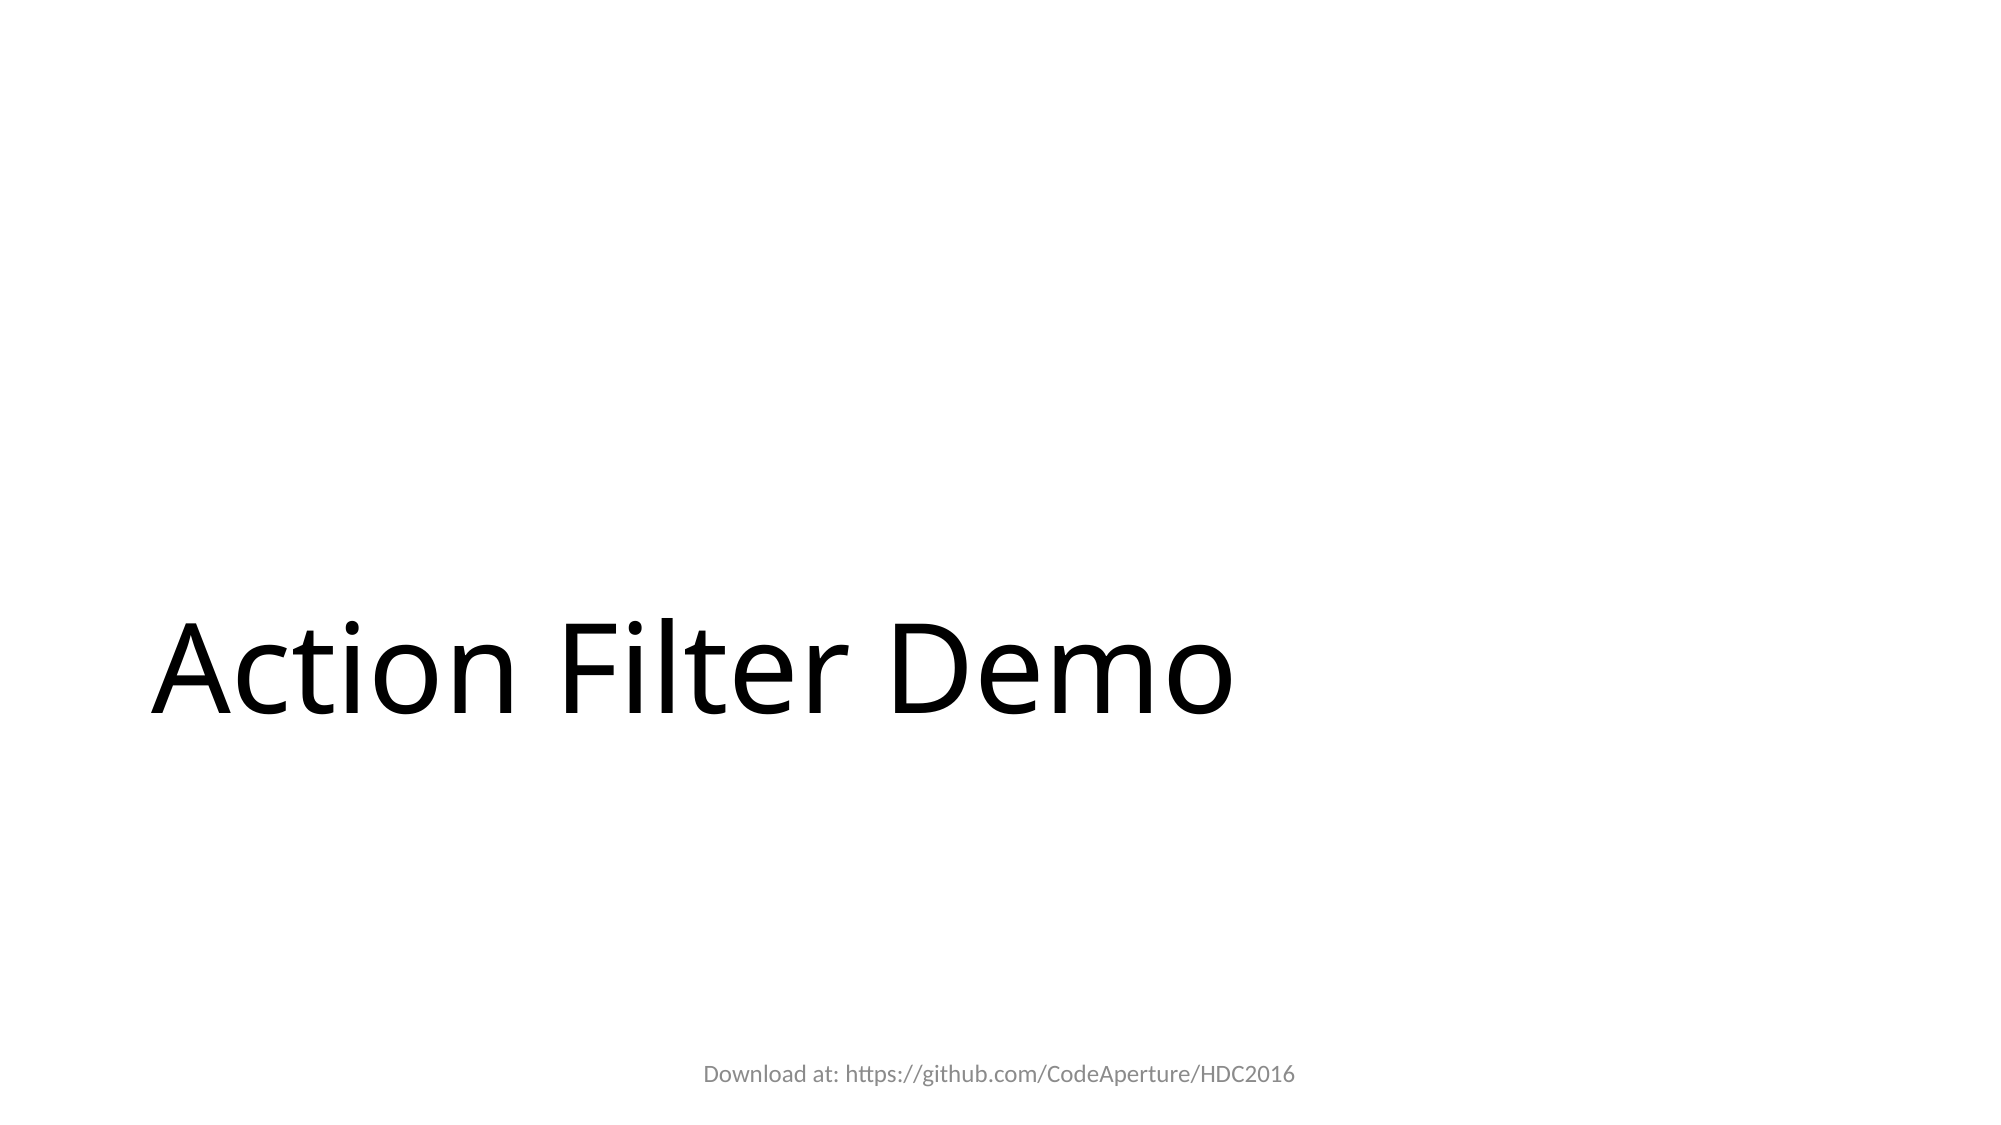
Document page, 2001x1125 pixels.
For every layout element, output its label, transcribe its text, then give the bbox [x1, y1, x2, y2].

footer Download at: https://github.com/CodeAperture/HDC2016 [662, 1042, 1338, 1103]
title Action Filter Demo [136, 280, 1862, 749]
